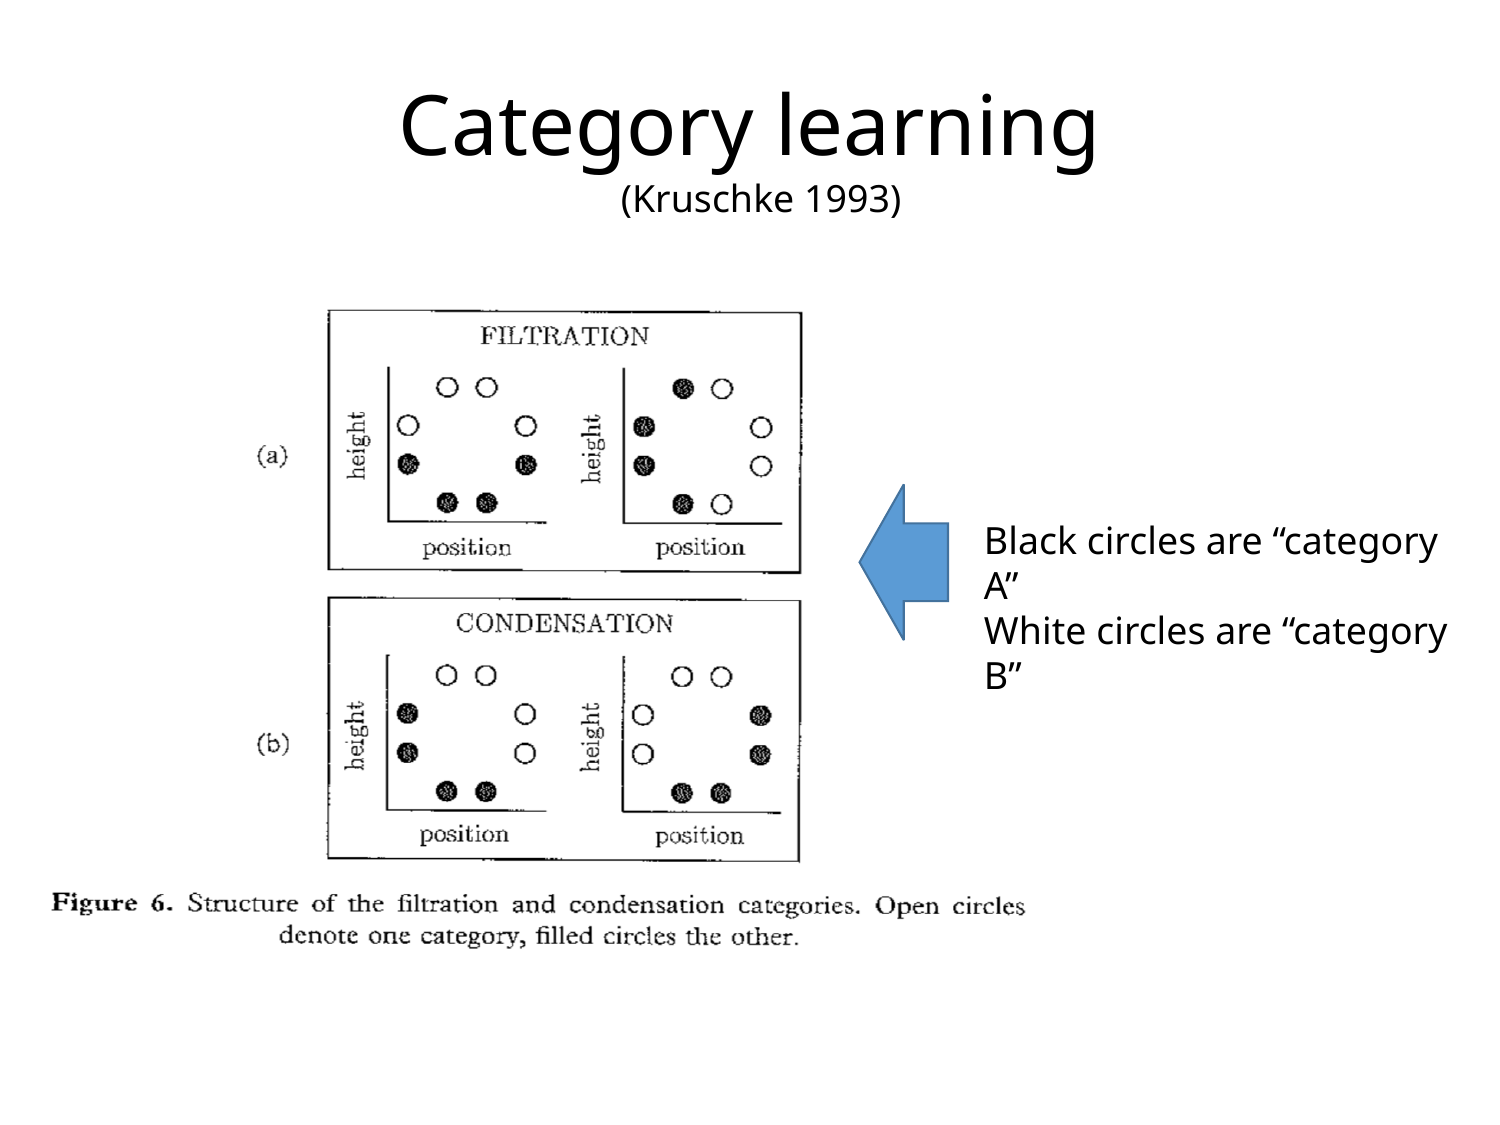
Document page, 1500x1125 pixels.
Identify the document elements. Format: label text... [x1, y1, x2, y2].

title Category learning [103, 59, 1397, 198]
text_box Black circles are “category A” White circles are “category B” [1089, 509, 1483, 704]
text_box (Kruschke 1993) [606, 167, 917, 228]
picture [15, 287, 1089, 993]
